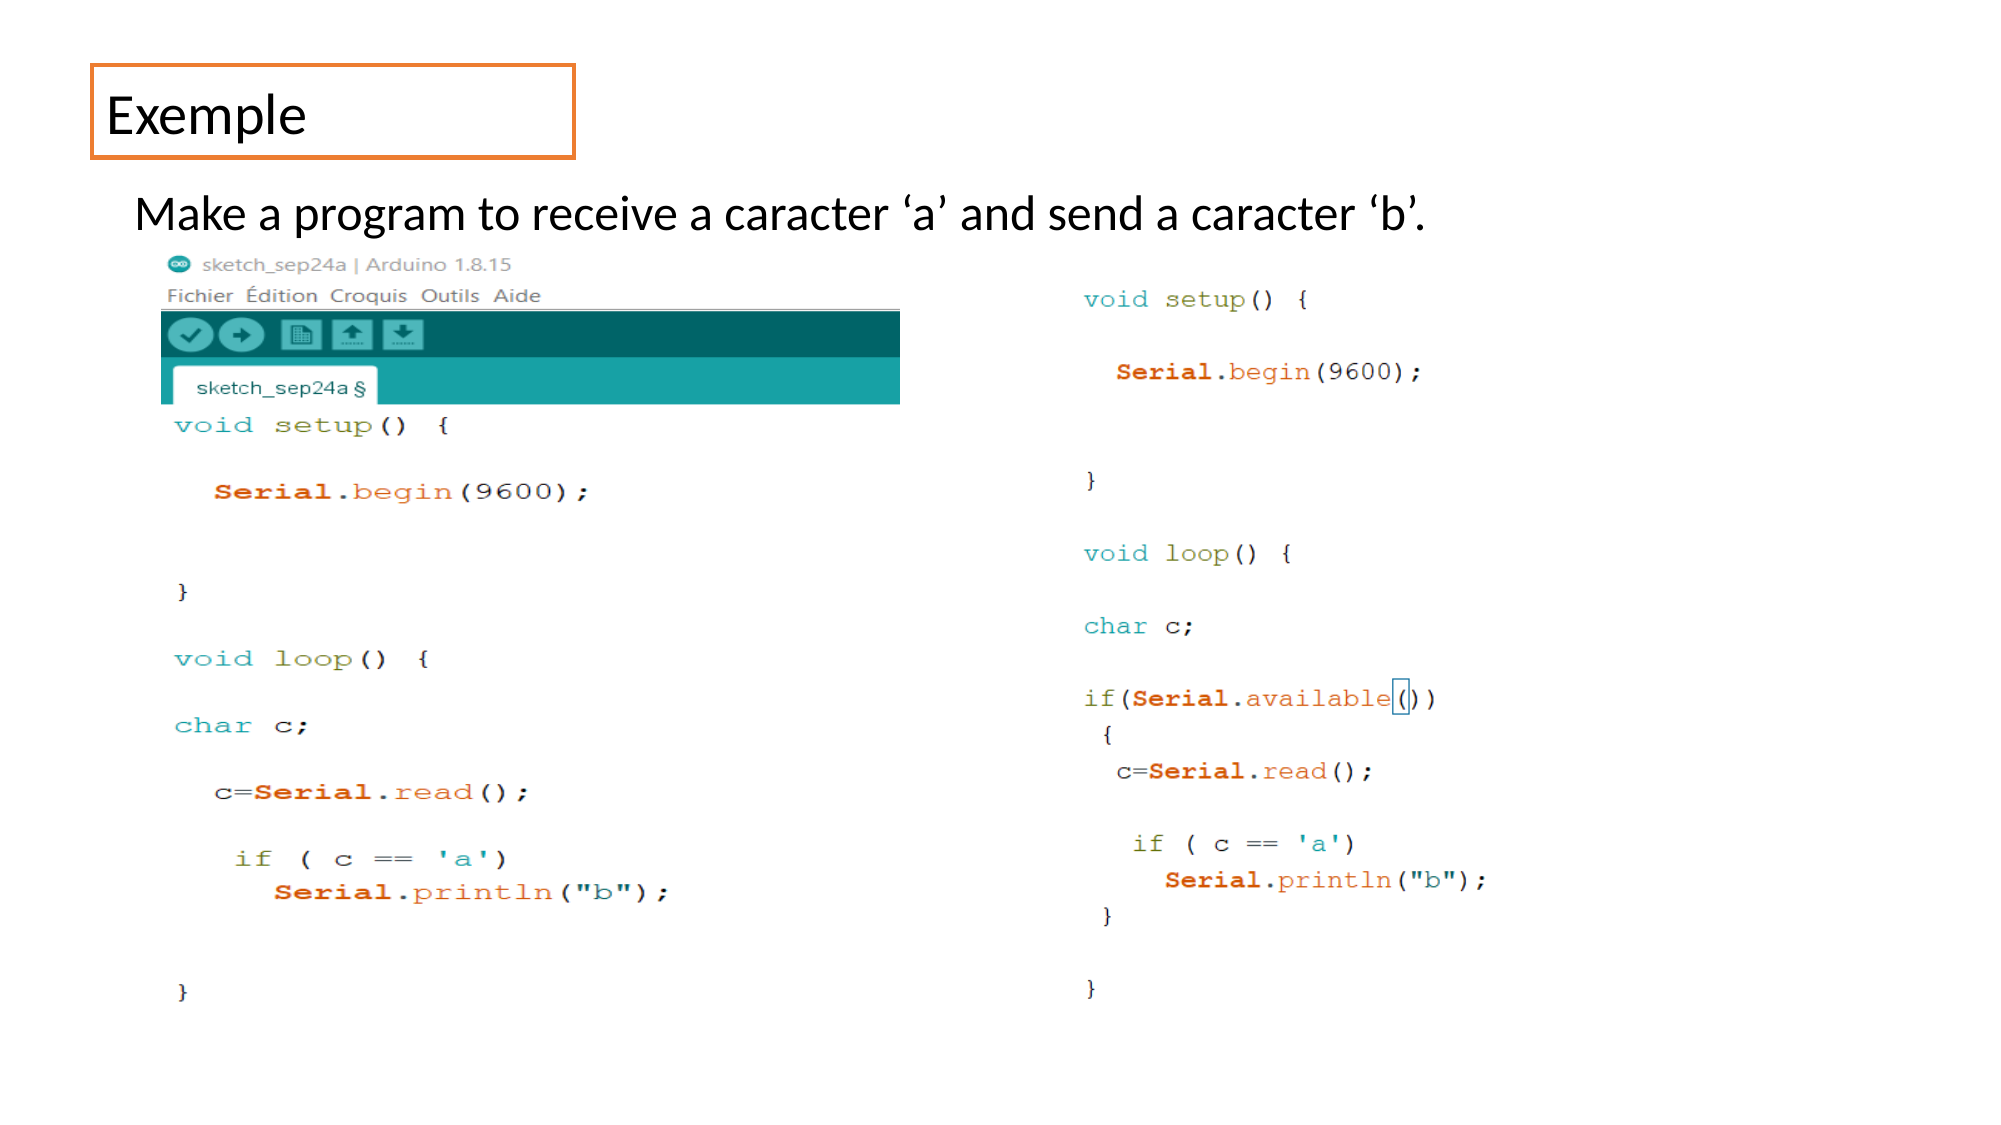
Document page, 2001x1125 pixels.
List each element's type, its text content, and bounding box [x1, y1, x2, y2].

picture [1076, 283, 1655, 1075]
picture [160, 248, 900, 1043]
text_box Make a program to receive a caracter ‘a’ and send a caracter ‘b’. [119, 172, 1545, 248]
text_box Exemple [91, 64, 575, 158]
